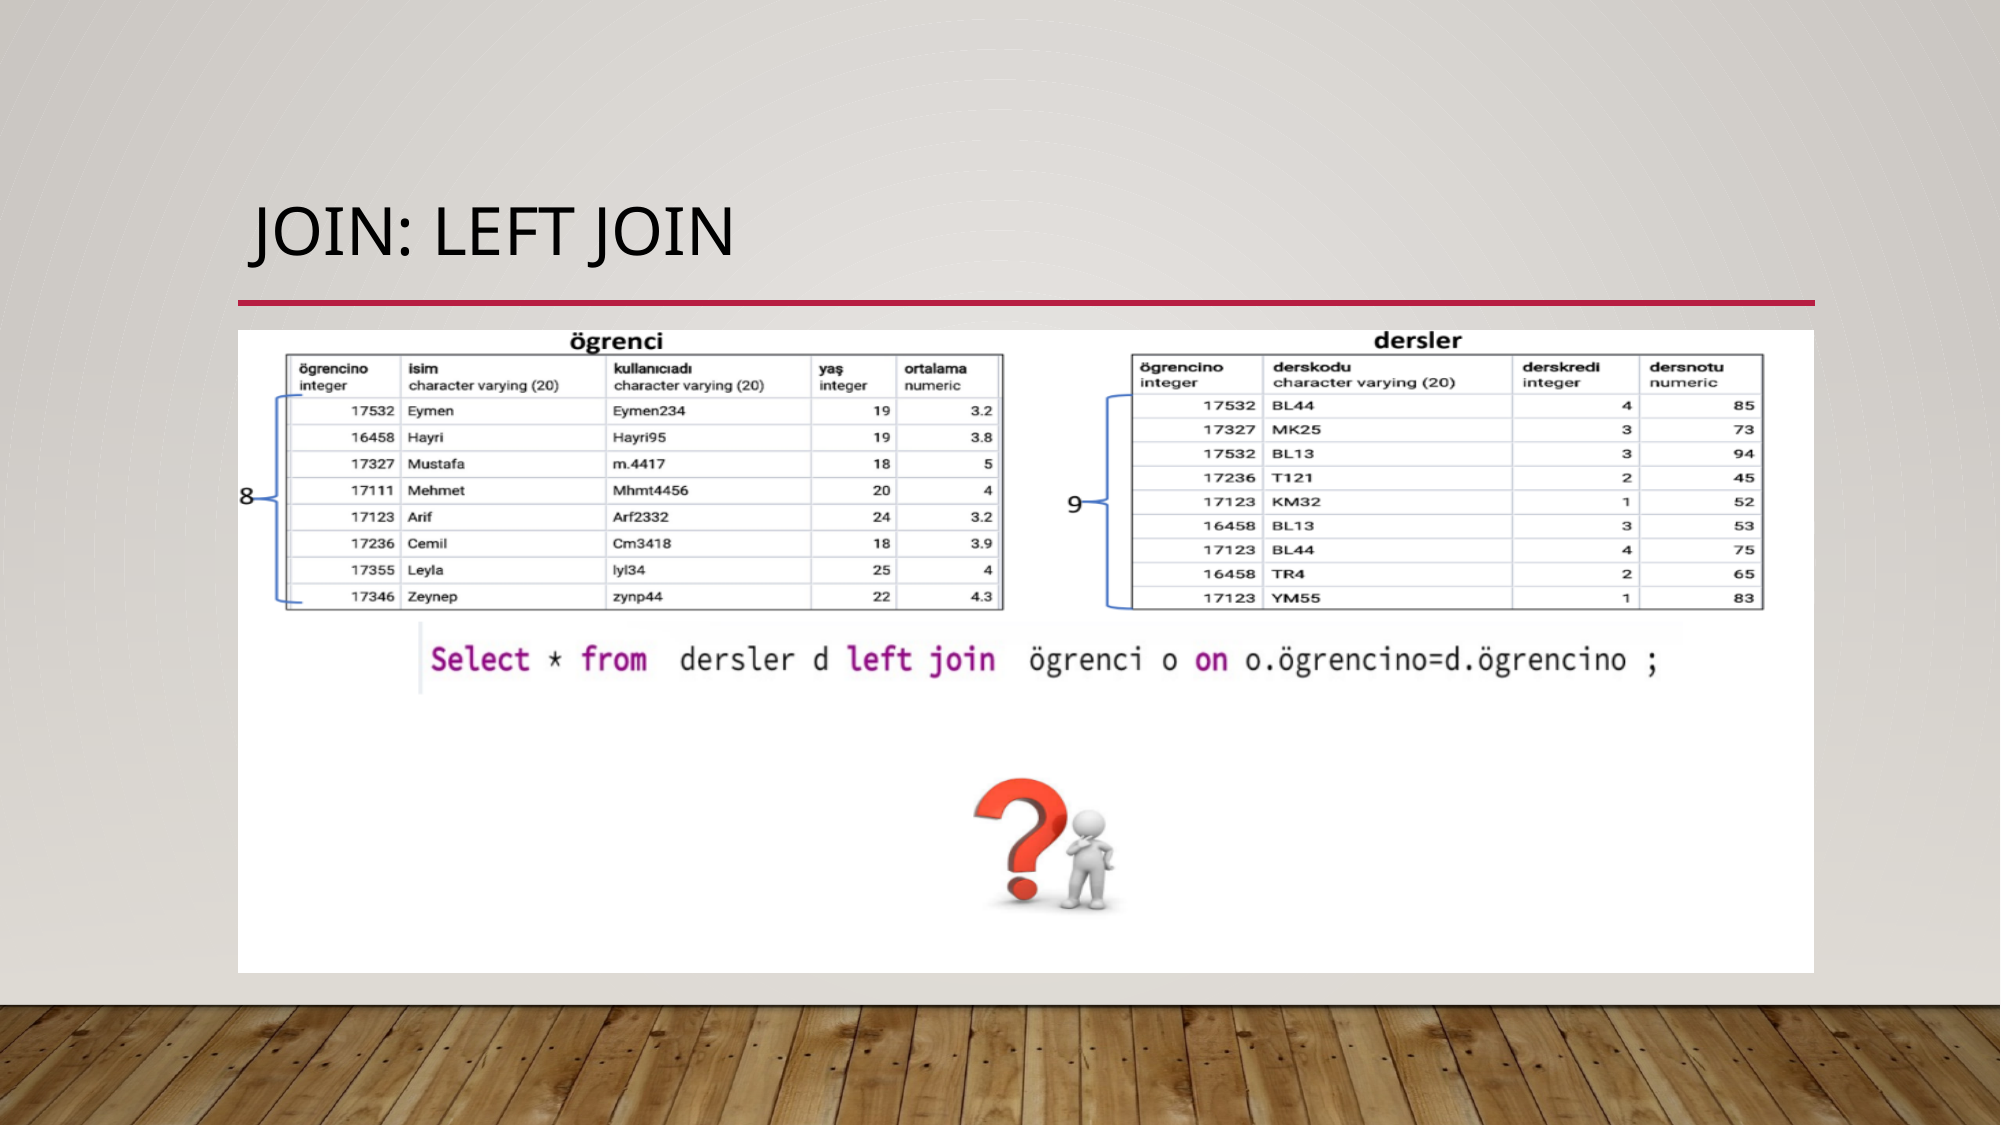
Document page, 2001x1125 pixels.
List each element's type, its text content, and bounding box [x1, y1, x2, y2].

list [237, 330, 1814, 974]
title Joın: left joın [238, 190, 1814, 305]
picture [0, 1005, 2000, 1125]
